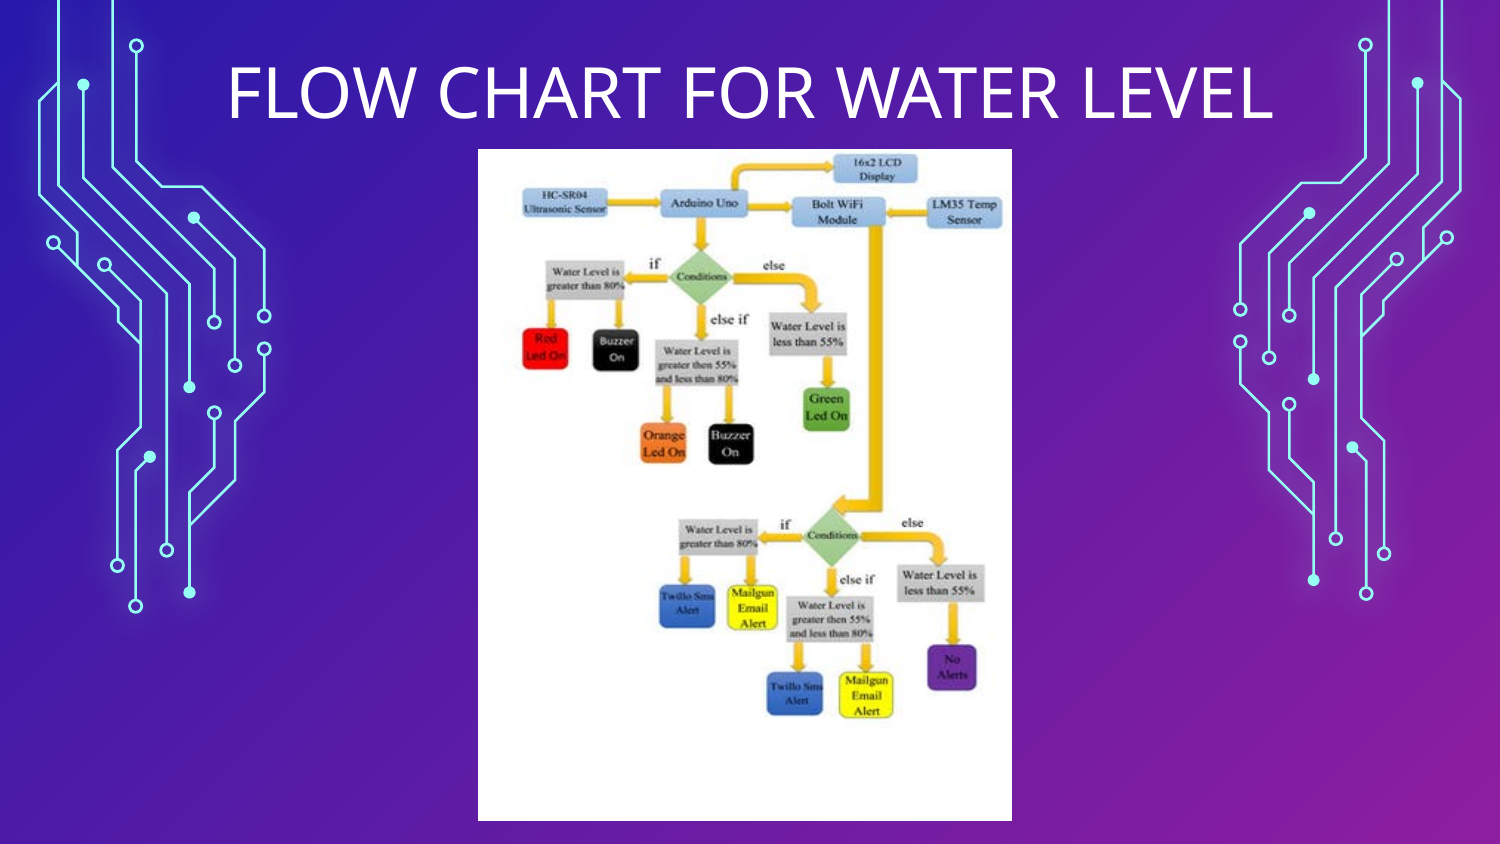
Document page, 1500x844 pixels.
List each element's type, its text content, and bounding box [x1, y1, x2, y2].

picture [478, 149, 1012, 821]
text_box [1232, 0, 1462, 602]
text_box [37, 0, 272, 614]
title FLOW CHART FOR WATER LEVEL [276, 42, 1227, 138]
